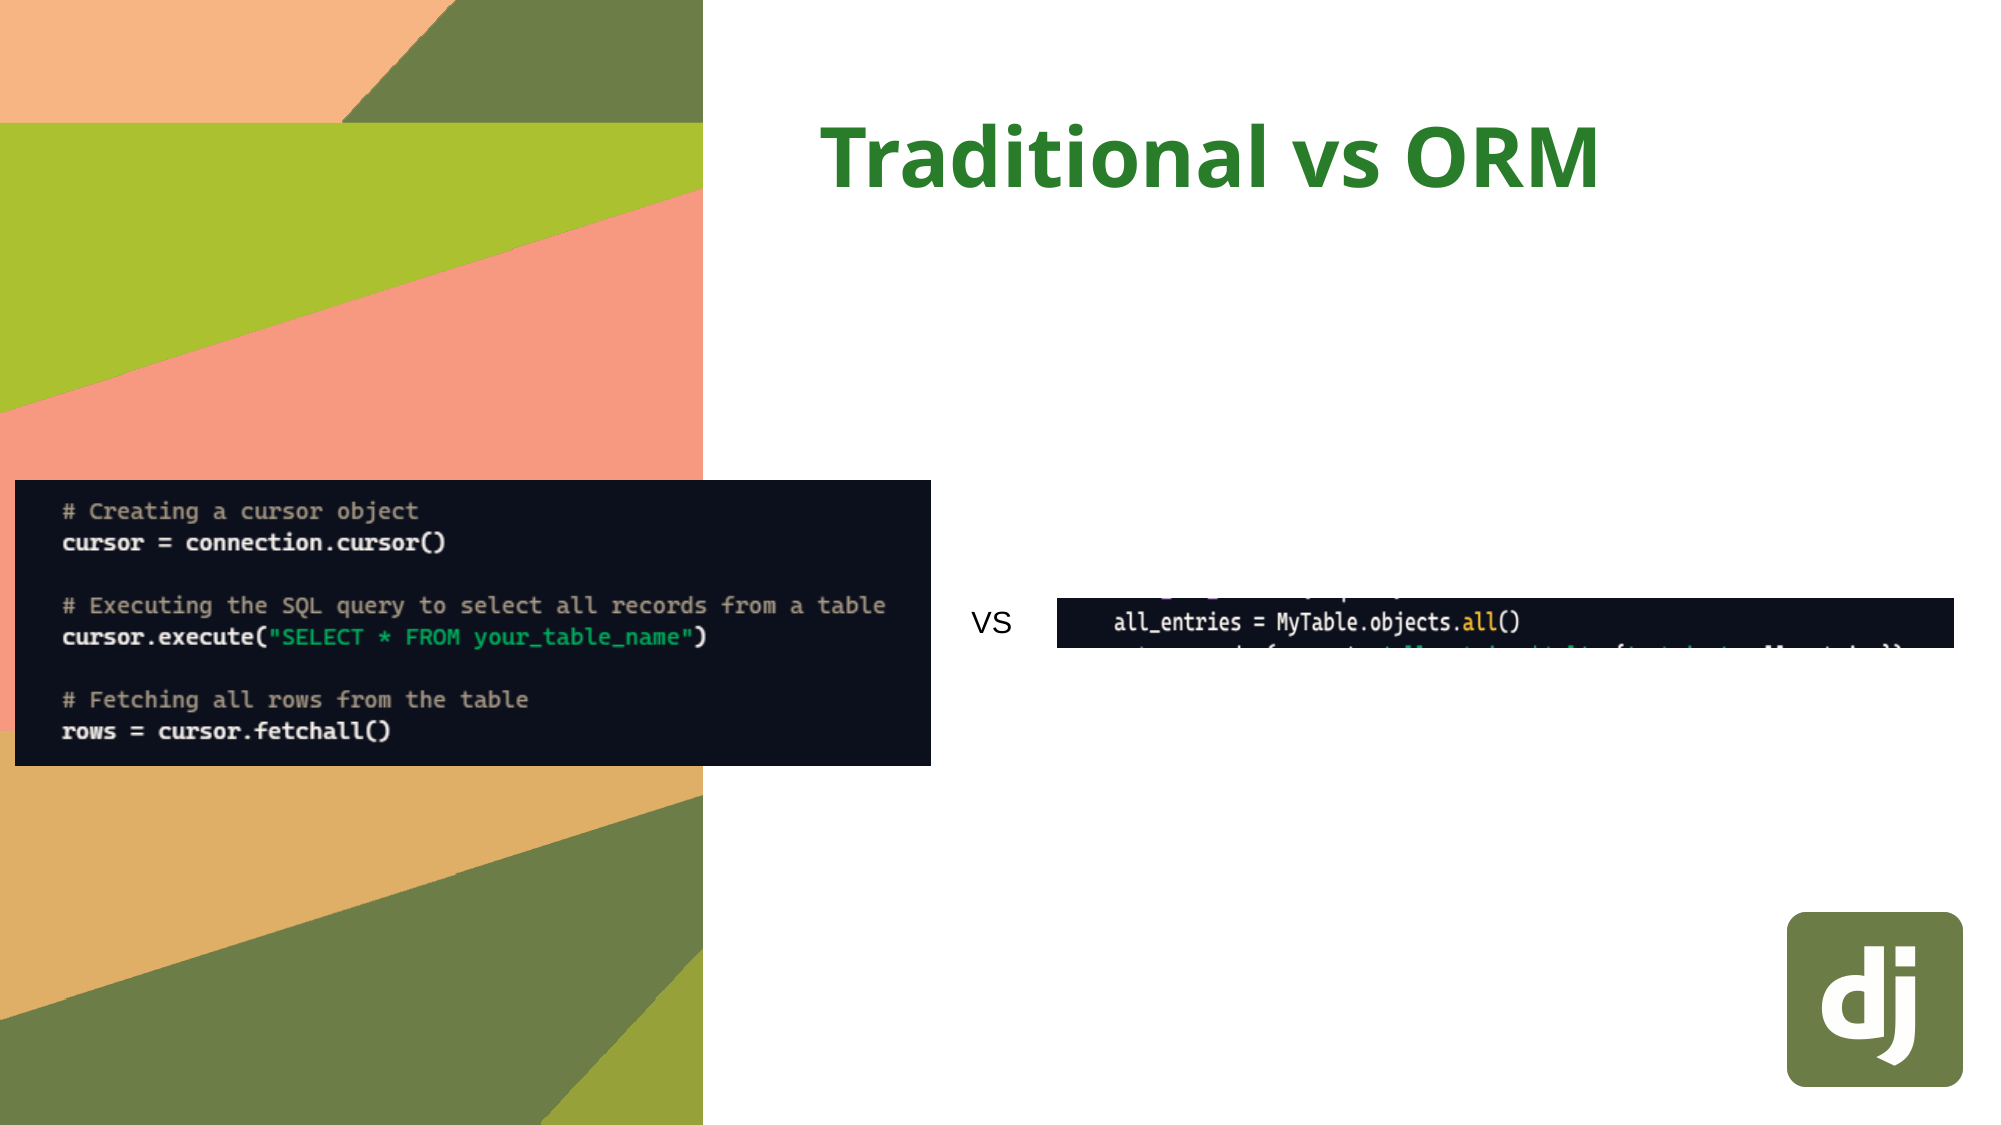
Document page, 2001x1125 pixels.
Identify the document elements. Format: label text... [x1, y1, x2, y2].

picture [0, 0, 931, 1125]
picture [1787, 912, 1963, 1087]
picture [1057, 598, 1955, 648]
text_box VS [956, 587, 1044, 659]
title Traditional vs ORM [804, 108, 1867, 304]
